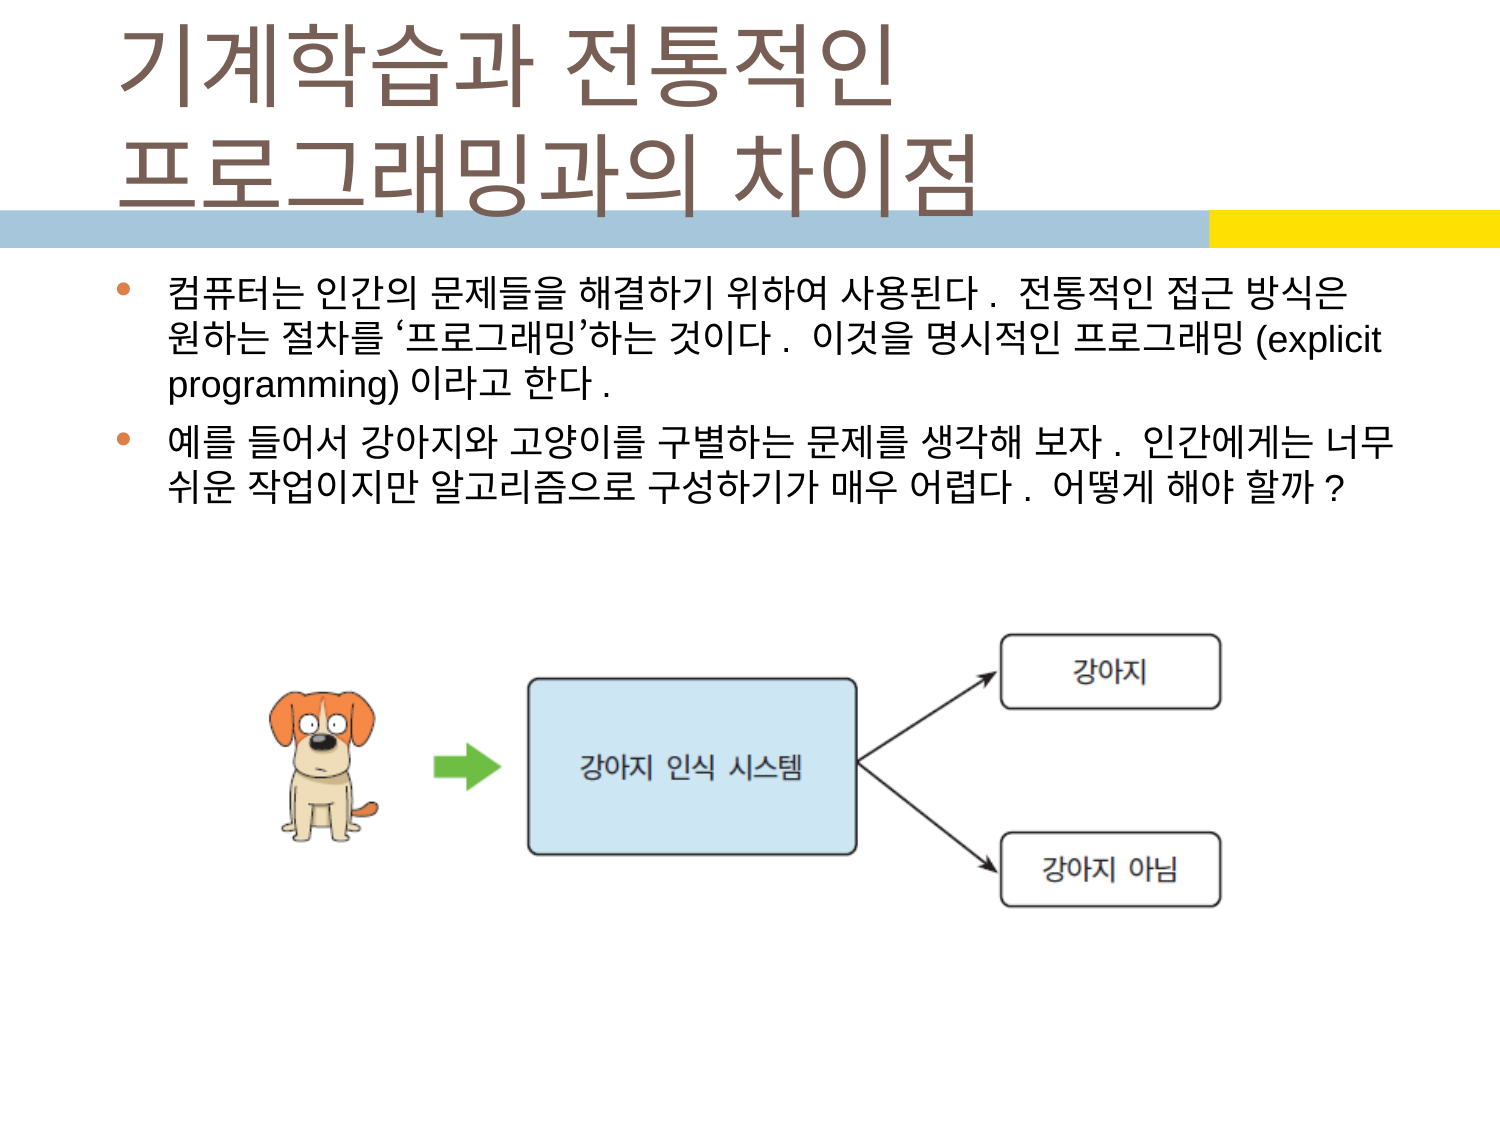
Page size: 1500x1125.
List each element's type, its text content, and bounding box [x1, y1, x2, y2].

title 기계학습과 전통적인 프로그래밍과의 차이점 [100, 37, 1438, 200]
list 컴퓨터는 인간의 문제들을 해결하기 위하여 사용된다. 전통적인 접근 방식은 원하는 절차를 ‘프로그래밍’하는 것이다. 이것을 명시적인 프로그래밍(explicit programming)이라고 한다. 예를 들어서 강아지와 고양이를 구별하는 문제를 생각해 보자. 인간에게는 너무 쉬운 작업이지만 알고리즘으로 구성하기가 매우 어렵다. 어떻게 해야 할까? [100, 262, 1438, 1000]
picture [246, 609, 1254, 915]
